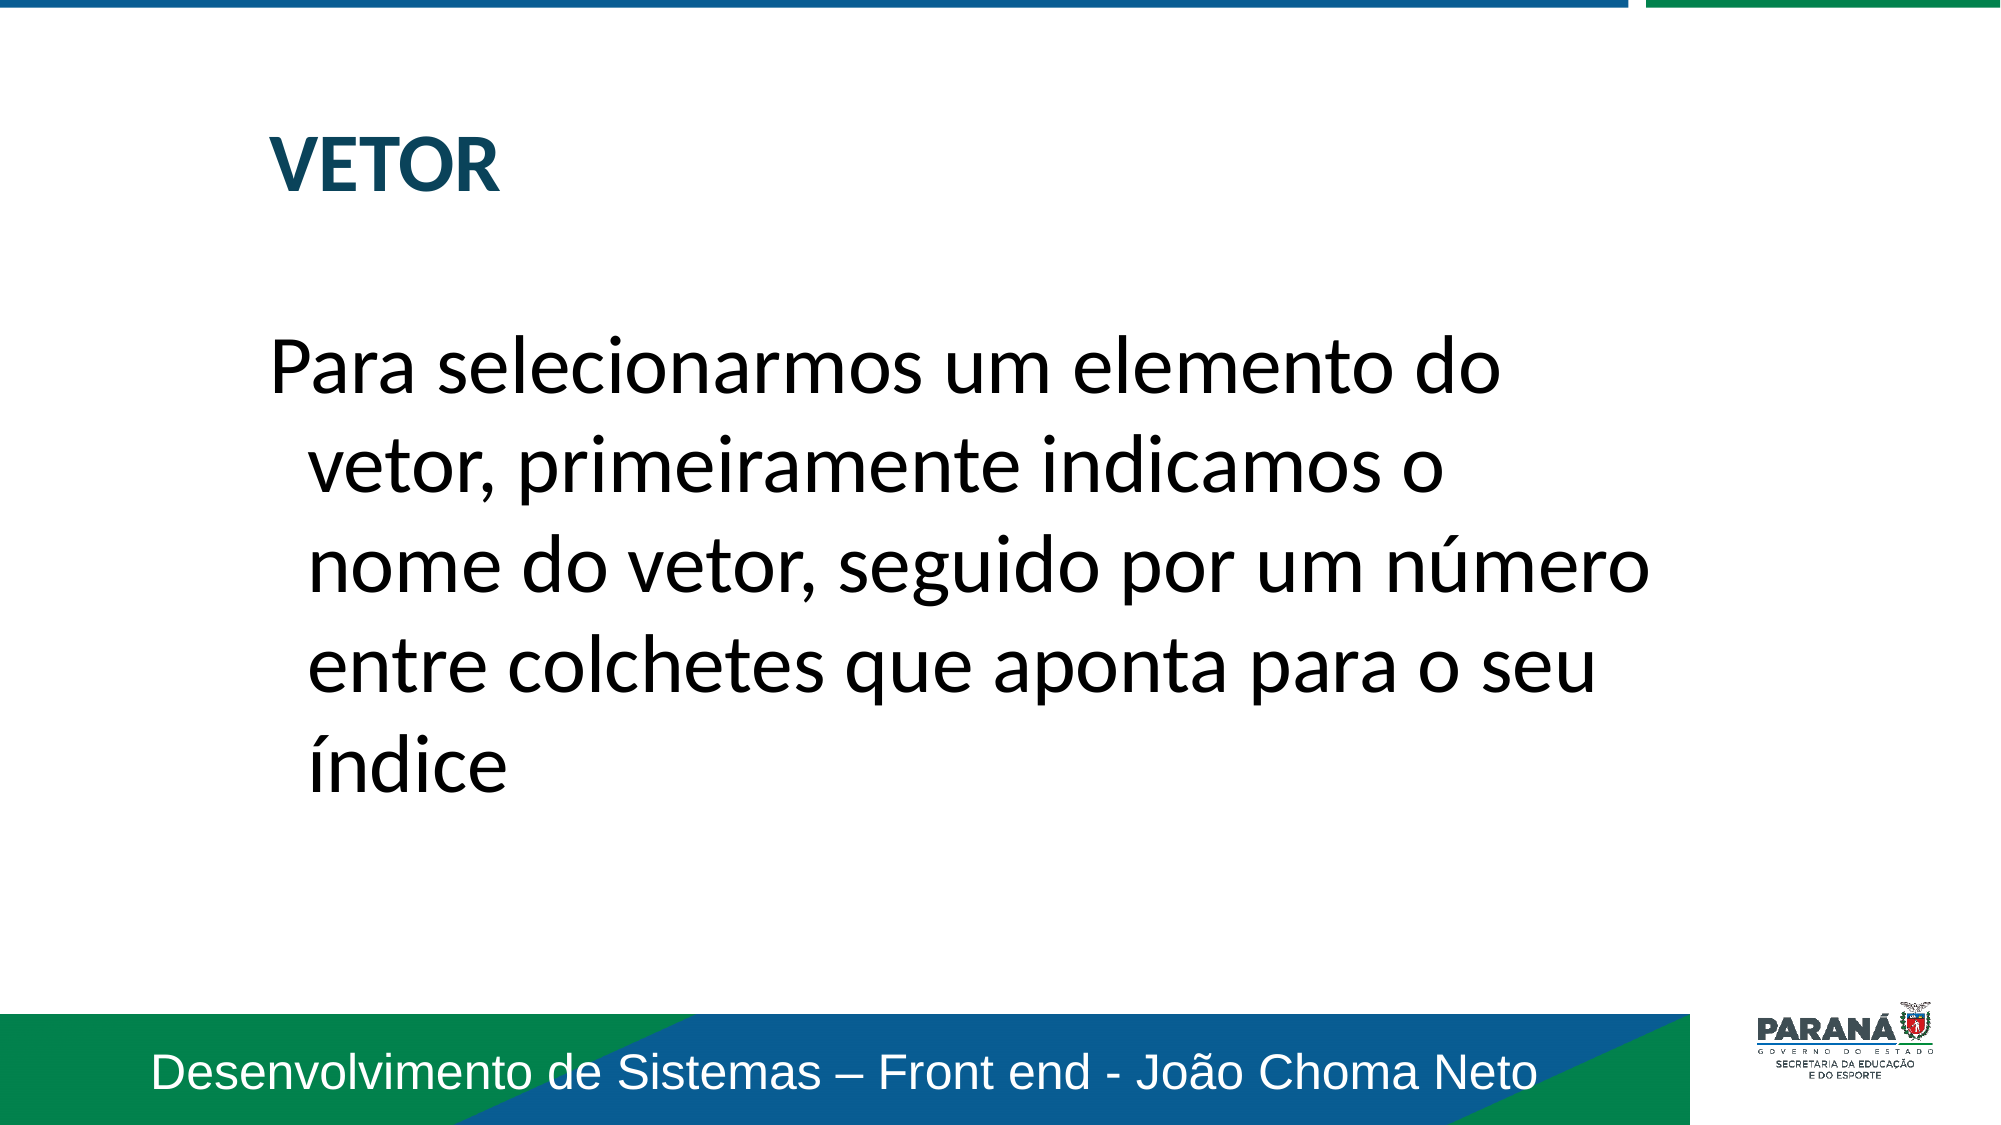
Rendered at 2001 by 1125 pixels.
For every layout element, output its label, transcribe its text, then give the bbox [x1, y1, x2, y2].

picture [0, 1014, 1690, 1125]
list Para selecionarmos um elemento do vetor, primeiramente indicamos o nome do vetor, seguido por um número entre colchetes que aponta para o seu índice [217, 302, 1677, 921]
picture [1757, 1002, 1933, 1081]
list VETOR [217, 111, 1637, 249]
